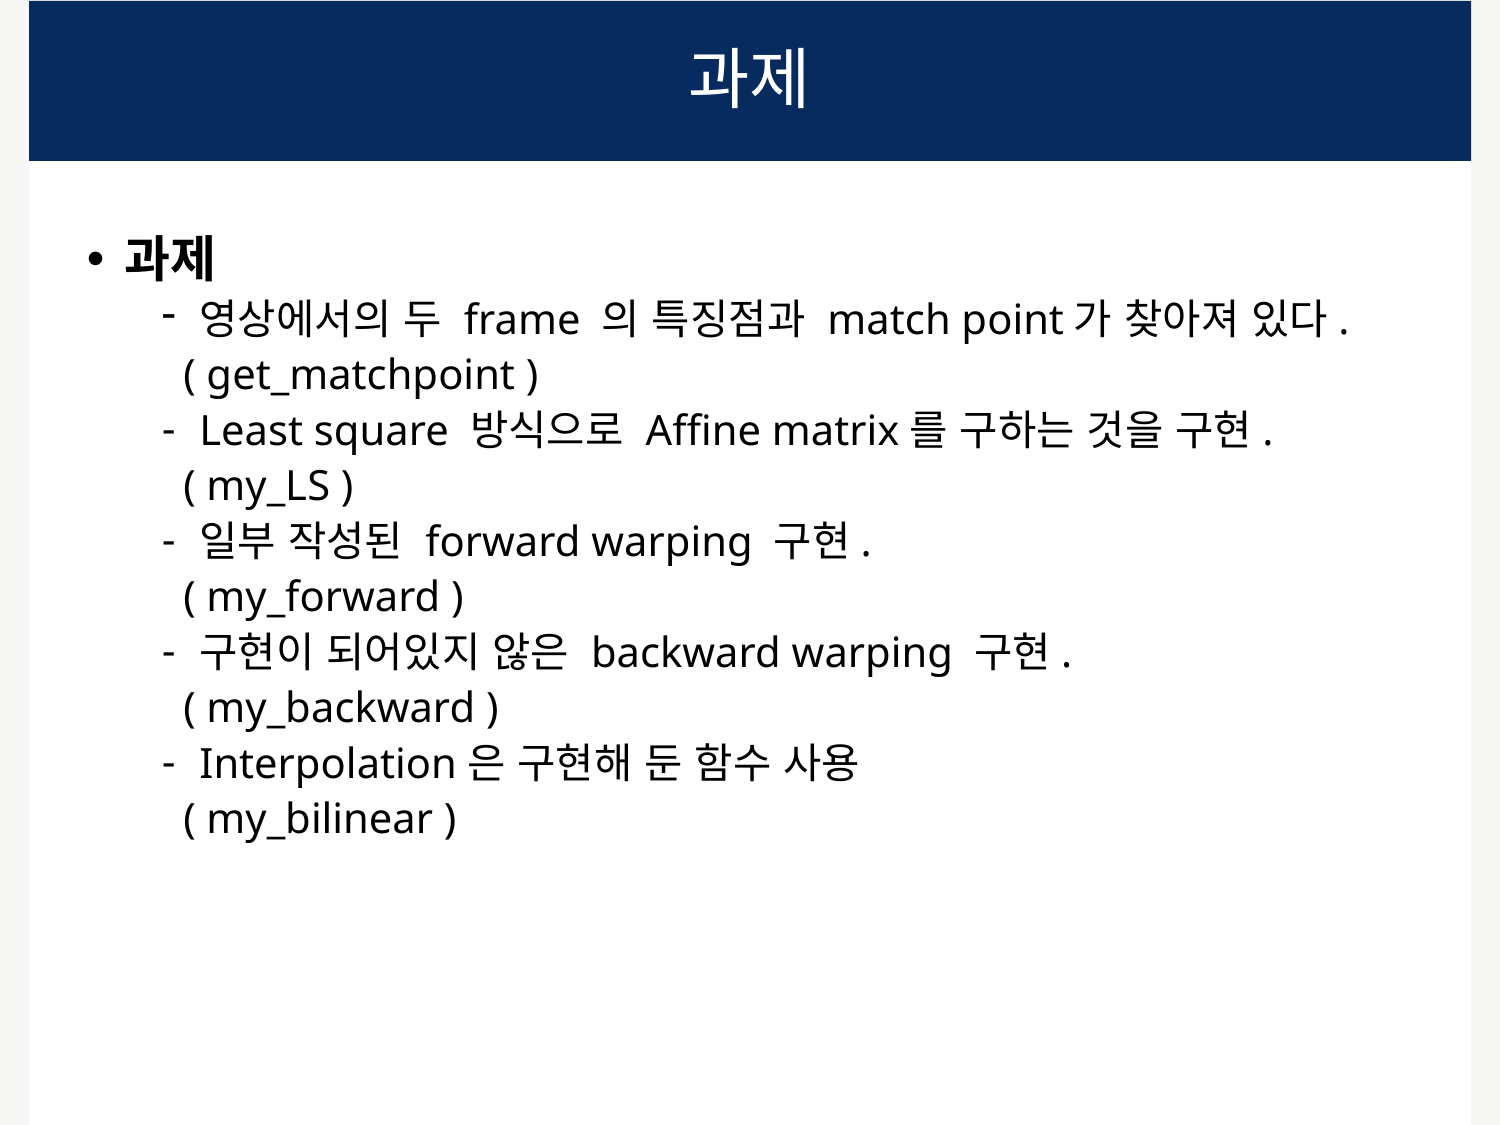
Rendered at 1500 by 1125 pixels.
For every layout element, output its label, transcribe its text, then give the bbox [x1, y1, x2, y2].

title 과제 [70, 31, 1430, 132]
list 과제 영상에서의 두 frame 의 특징점과 match point가 찾아져 있다. ( get_matchpoint ) Least square 방식으로 Affine matrix를 구하는 것을 구현. ( my_LS ) 일부 작성된 forward warping 구현. ( my_forward ) 구현이 되어있지 않은 backward warping 구현. ( my_backward ) Interpolation은 구현해 둔 함수 사용 ( my_bilinear ) [71, 226, 1430, 1016]
